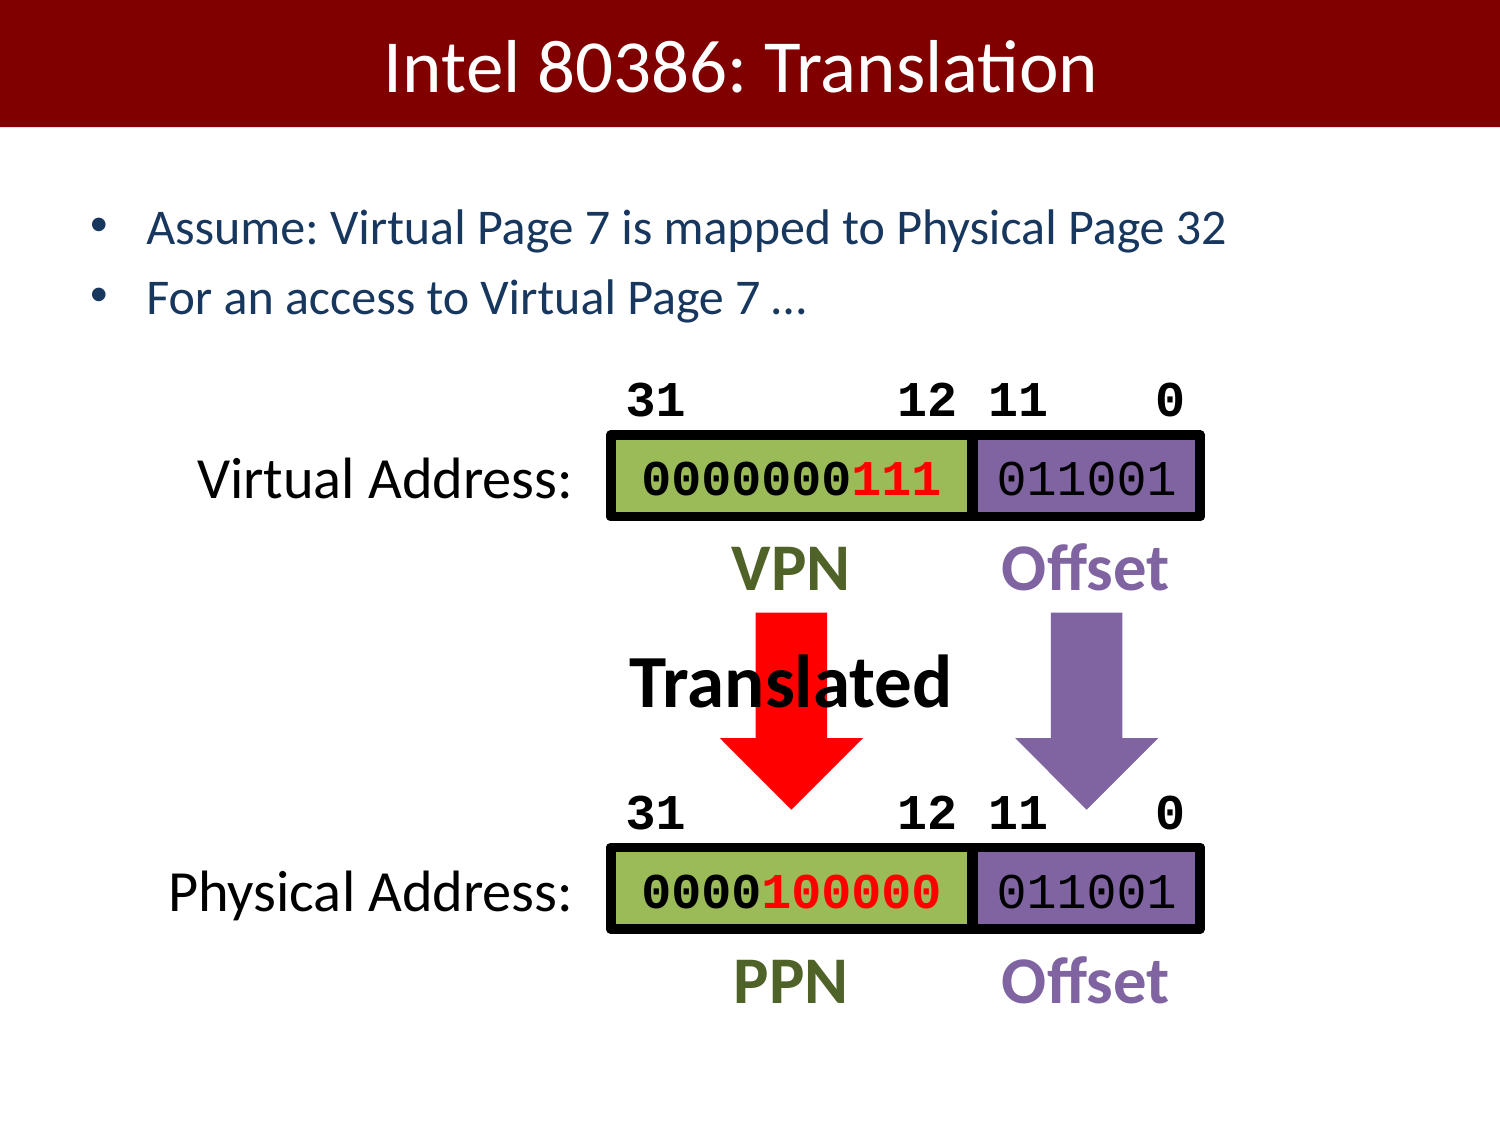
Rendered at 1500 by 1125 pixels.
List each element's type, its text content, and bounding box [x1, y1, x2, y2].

text_box 12 [871, 359, 972, 433]
text_box 11 [973, 771, 1074, 847]
text_box [718, 730, 865, 812]
text_box 0000000111 [609, 433, 974, 516]
text_box 0 [1074, 359, 1200, 433]
text_box Translated [596, 624, 987, 730]
text_box PPN [596, 928, 987, 1024]
list Assume: Virtual Page 7 is mapped to Physical Page 32 For an access to Virtual Page 7 … [75, 186, 1425, 929]
text_box Offset [987, 928, 1200, 1024]
text_box 11 [973, 359, 1074, 434]
title Intel 80386: Translation [0, 0, 1500, 128]
text_box [1013, 610, 1161, 812]
text_box Physical Address: [124, 845, 588, 931]
text_box 0000100000 [609, 845, 974, 928]
text_box Offset [987, 516, 1200, 612]
text_box 011001 [974, 845, 1202, 931]
text_box Virtual Address: [124, 432, 588, 518]
text_box 31 [610, 359, 736, 433]
text_box [753, 610, 830, 624]
text_box VPN [596, 516, 987, 612]
text_box 31 [610, 771, 736, 845]
text_box 011001 [974, 433, 1202, 519]
text_box 0 [1074, 771, 1200, 845]
text_box 12 [871, 771, 972, 845]
